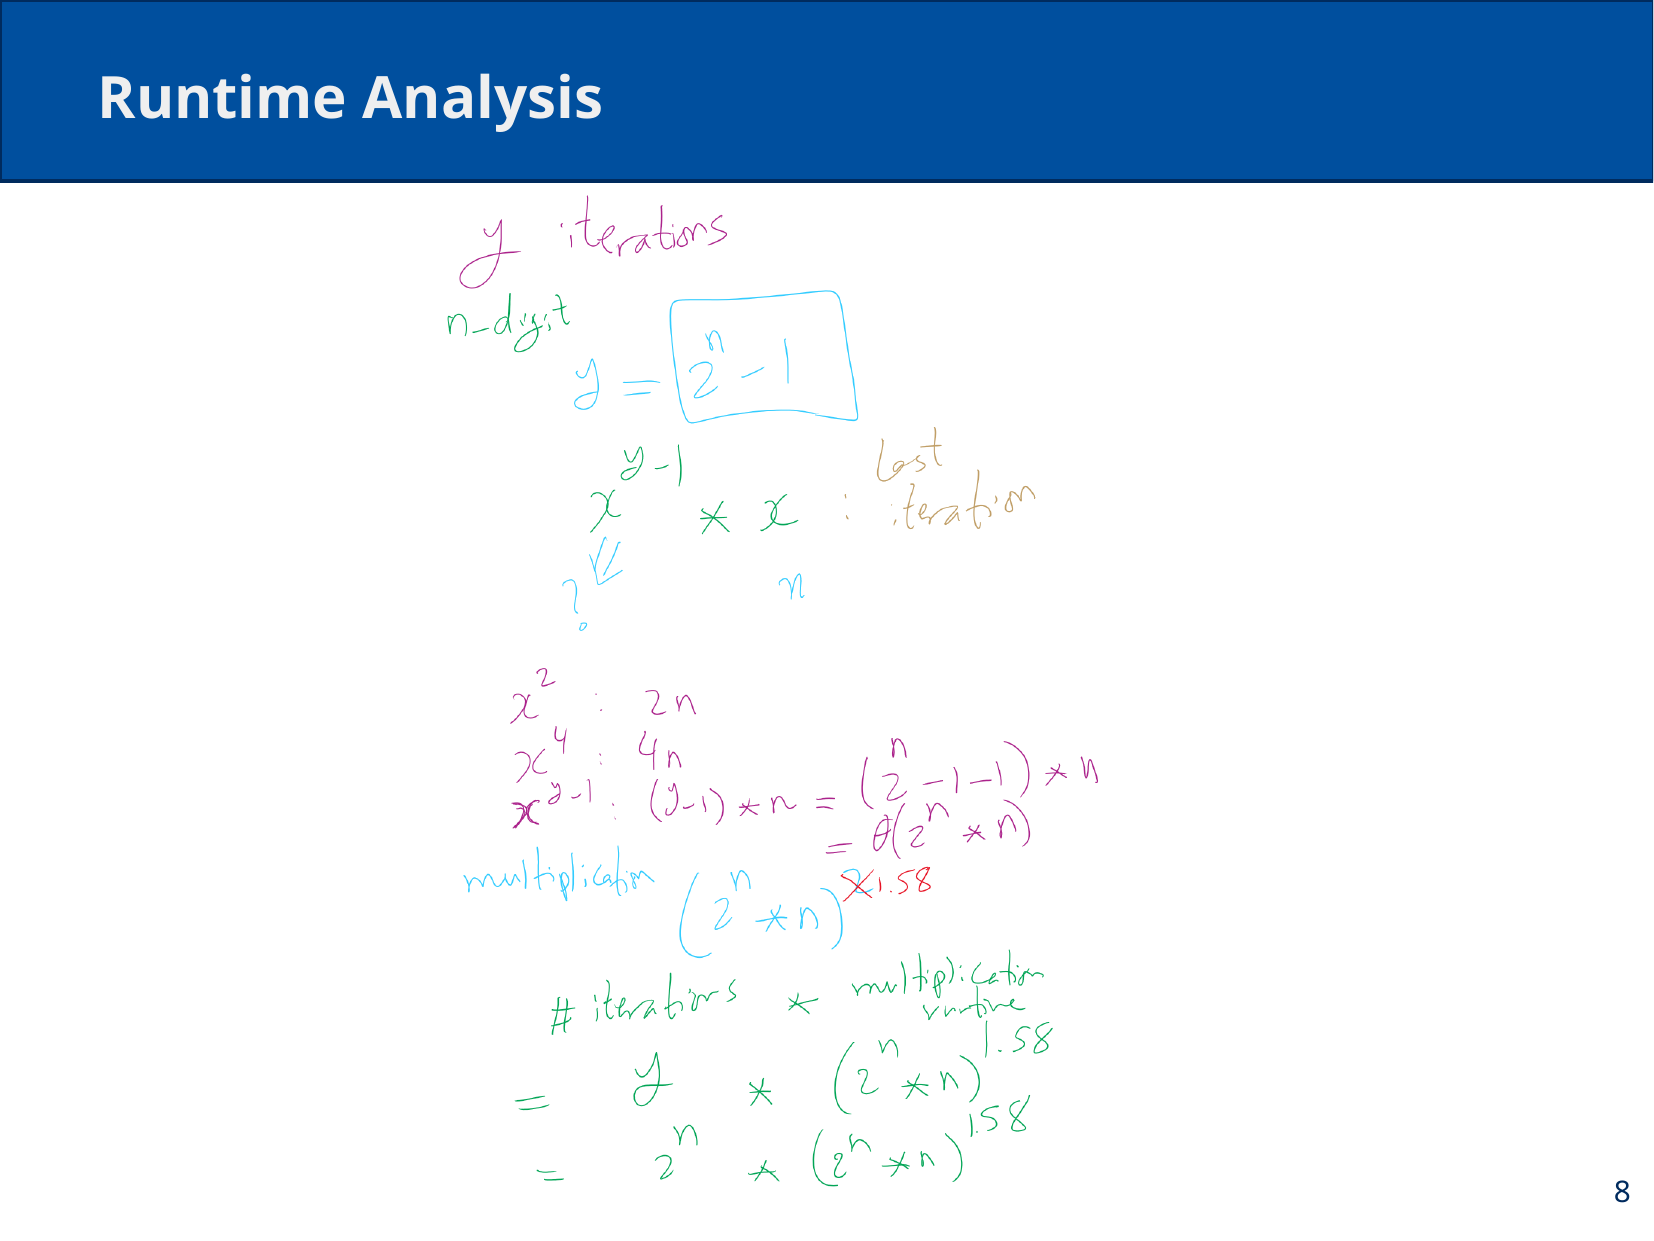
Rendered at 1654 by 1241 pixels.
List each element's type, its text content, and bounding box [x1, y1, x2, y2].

slide_number 8 [1546, 1145, 1647, 1241]
title Runtime Analysis [82, 35, 1571, 146]
picture [446, 195, 1125, 1189]
